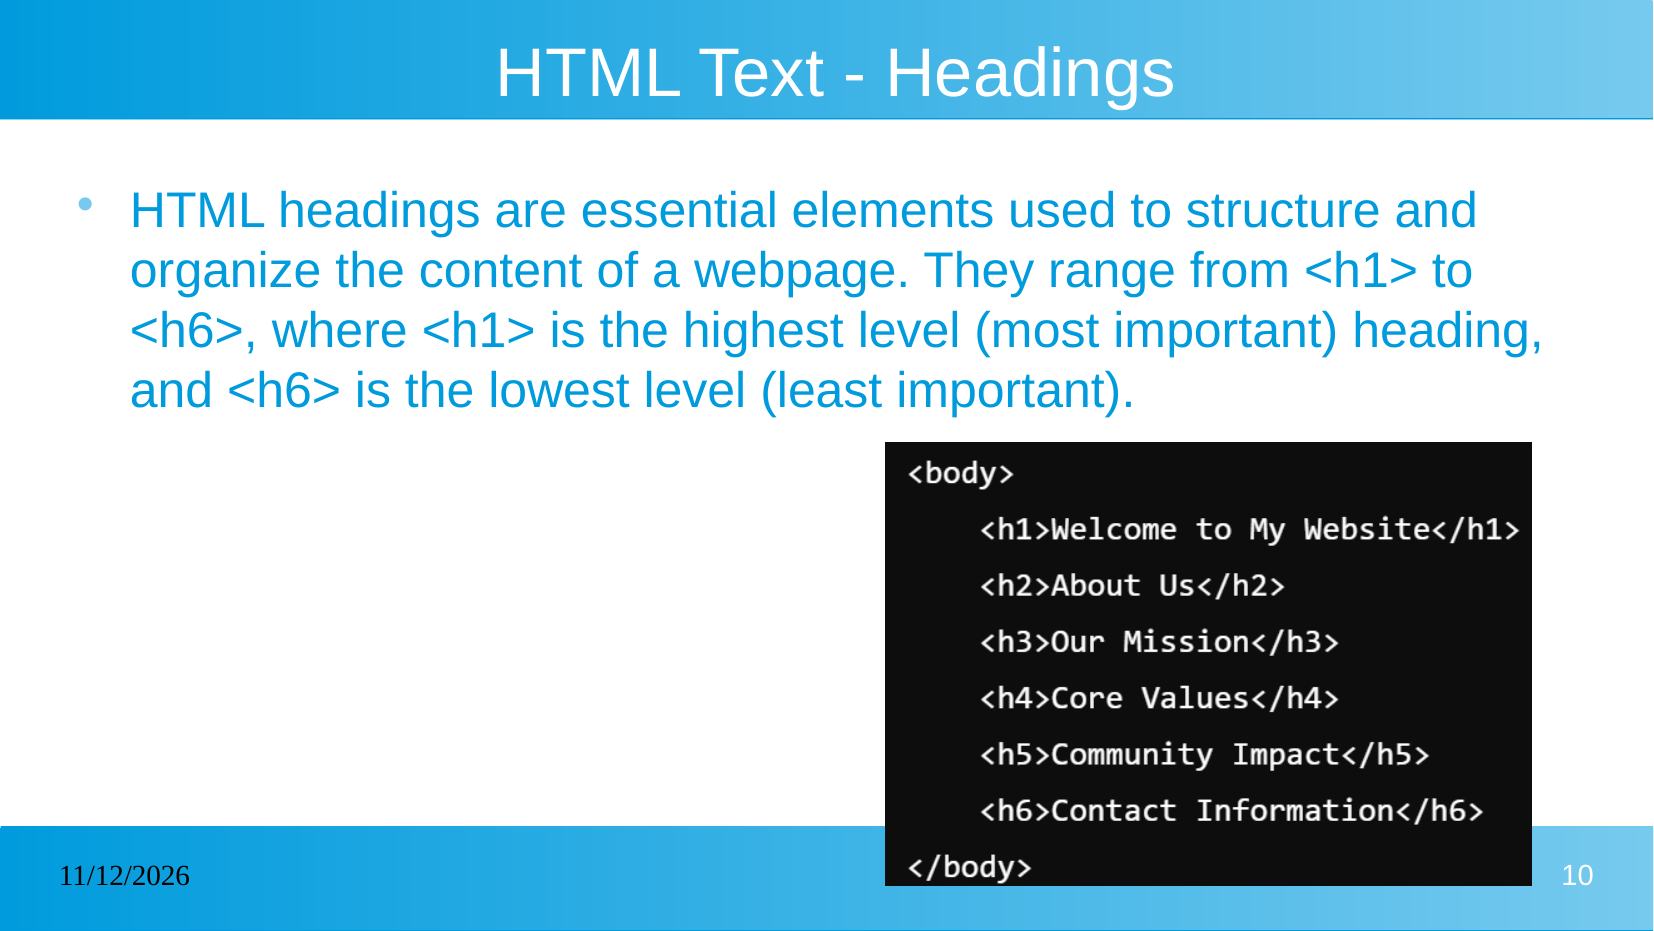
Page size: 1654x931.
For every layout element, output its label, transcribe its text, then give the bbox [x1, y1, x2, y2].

picture [885, 441, 1532, 886]
list HTML headings are essential elements used to structure and organize the content of a webpage. They range from <h1> to <h6>, where <h1> is the highest level (most important) heading, and <h6> is the lowest level (least important). [59, 177, 1594, 768]
slide_number 10 [1210, 856, 1594, 915]
title HTML Text - Headings [59, 29, 1594, 108]
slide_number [59, 856, 443, 915]
